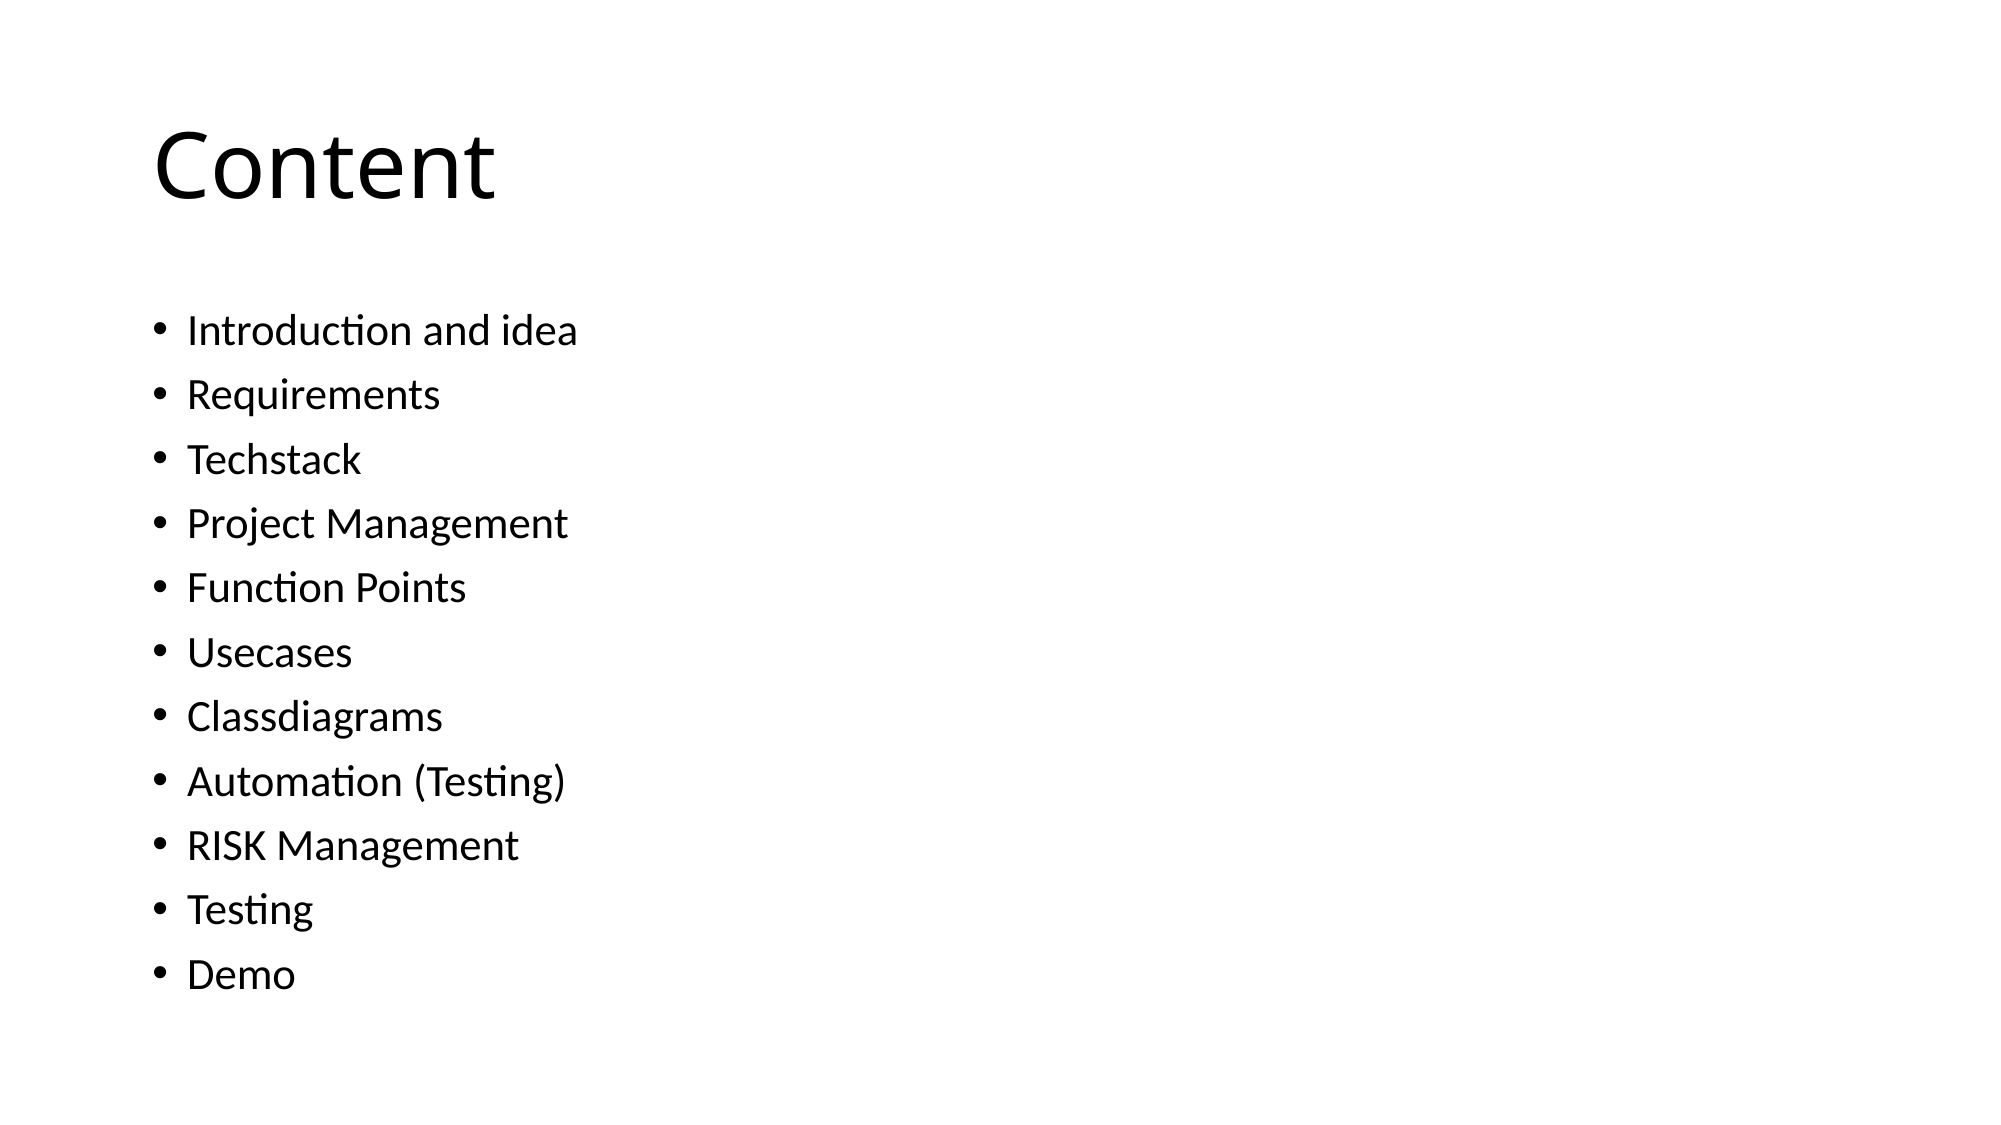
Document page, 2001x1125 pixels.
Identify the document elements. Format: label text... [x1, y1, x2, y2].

text_box Introduction and idea Requirements Techstack Project Management Function Points Usecases Classdiagrams Automation (Testing) RISK Management Testing Demo [137, 299, 1863, 1013]
text_box Content [137, 59, 1863, 278]
